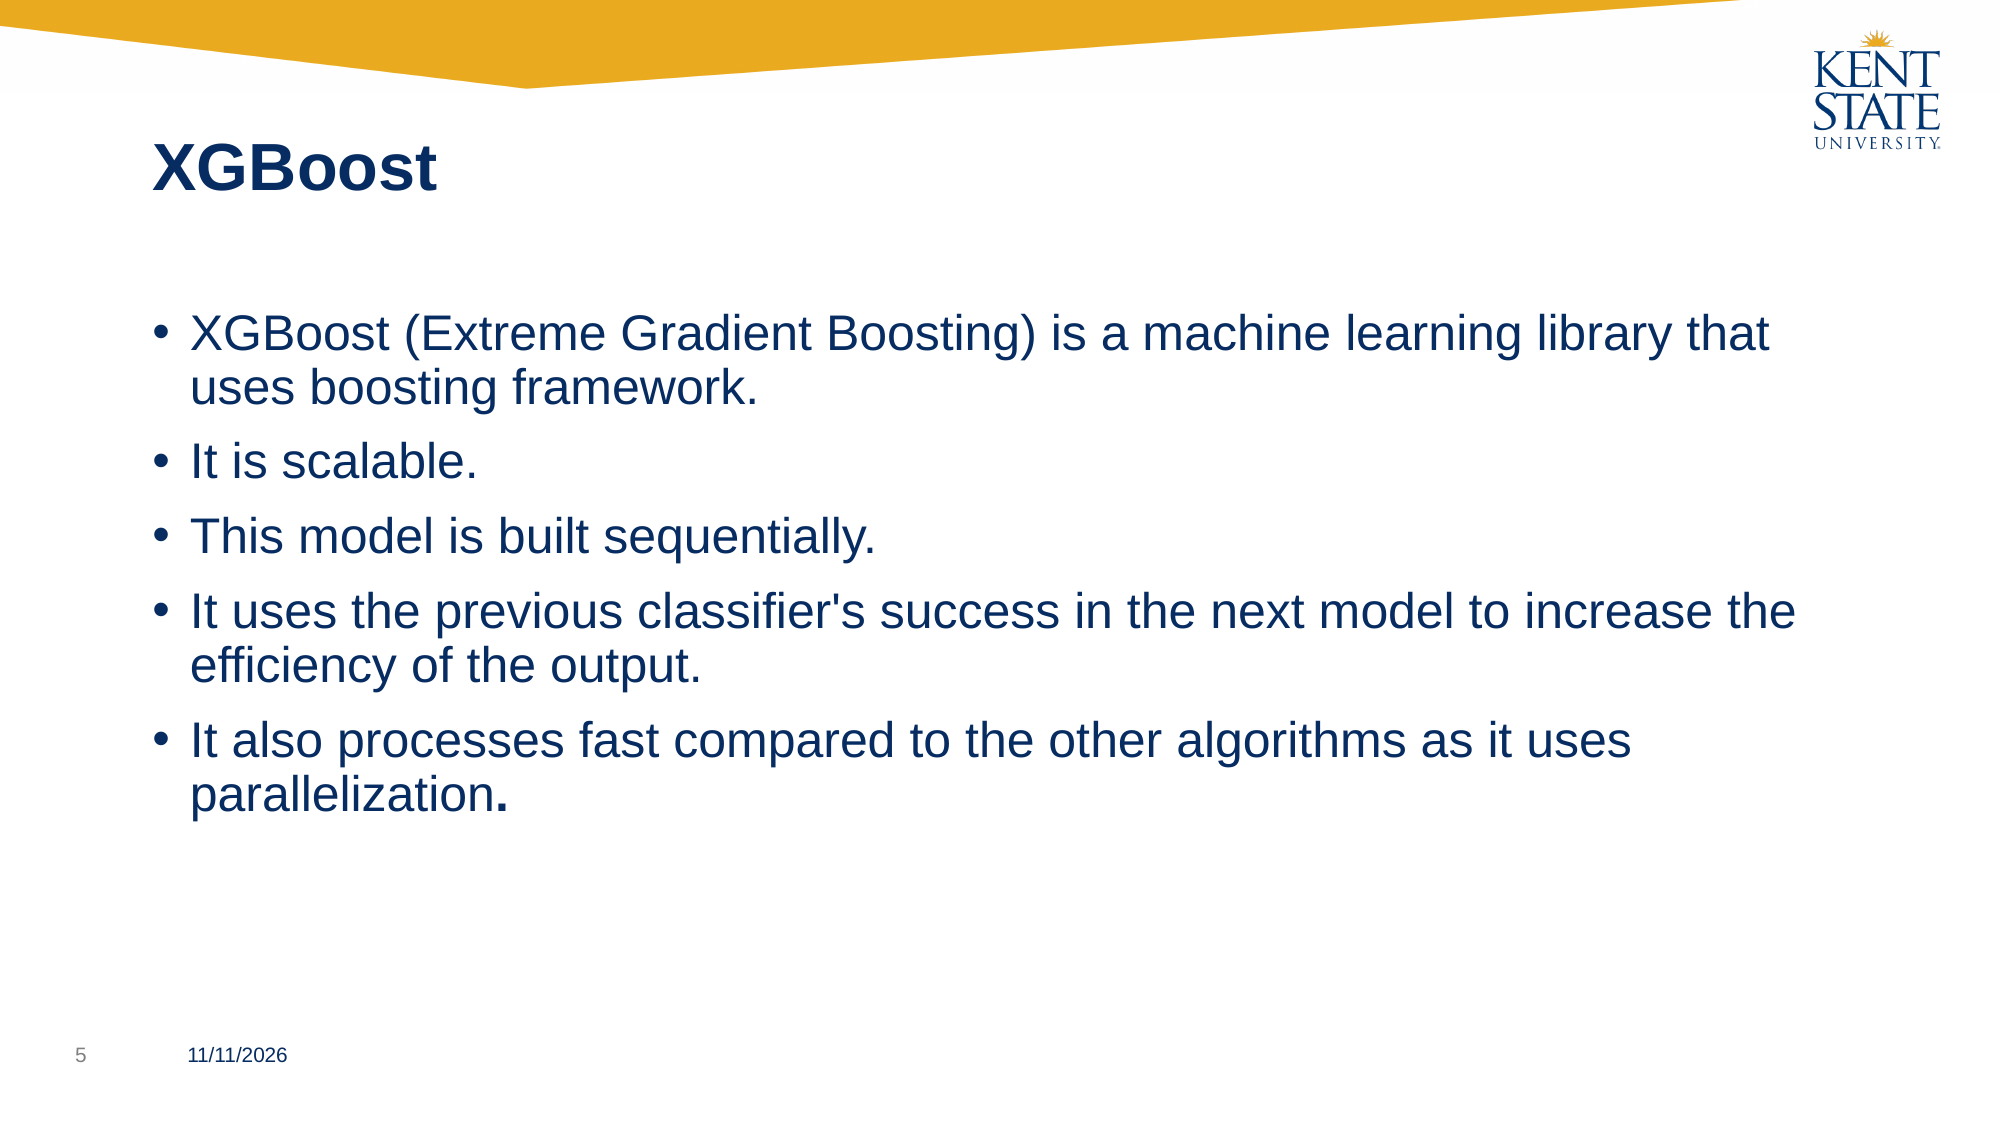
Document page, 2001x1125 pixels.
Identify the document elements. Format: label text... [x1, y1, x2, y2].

picture [0, 0, 2000, 93]
list XGBoost (Extreme Gradient Boosting) is a machine learning library that uses boosting framework. It is scalable. This model is built sequentially. It uses the previous classifier's success in the next model to increase the efficiency of the output. It also processes fast compared to the other algorithms as it uses parallelization. [137, 299, 1863, 1014]
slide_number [137, 1024, 338, 1085]
title XGBoost [137, 59, 1863, 278]
